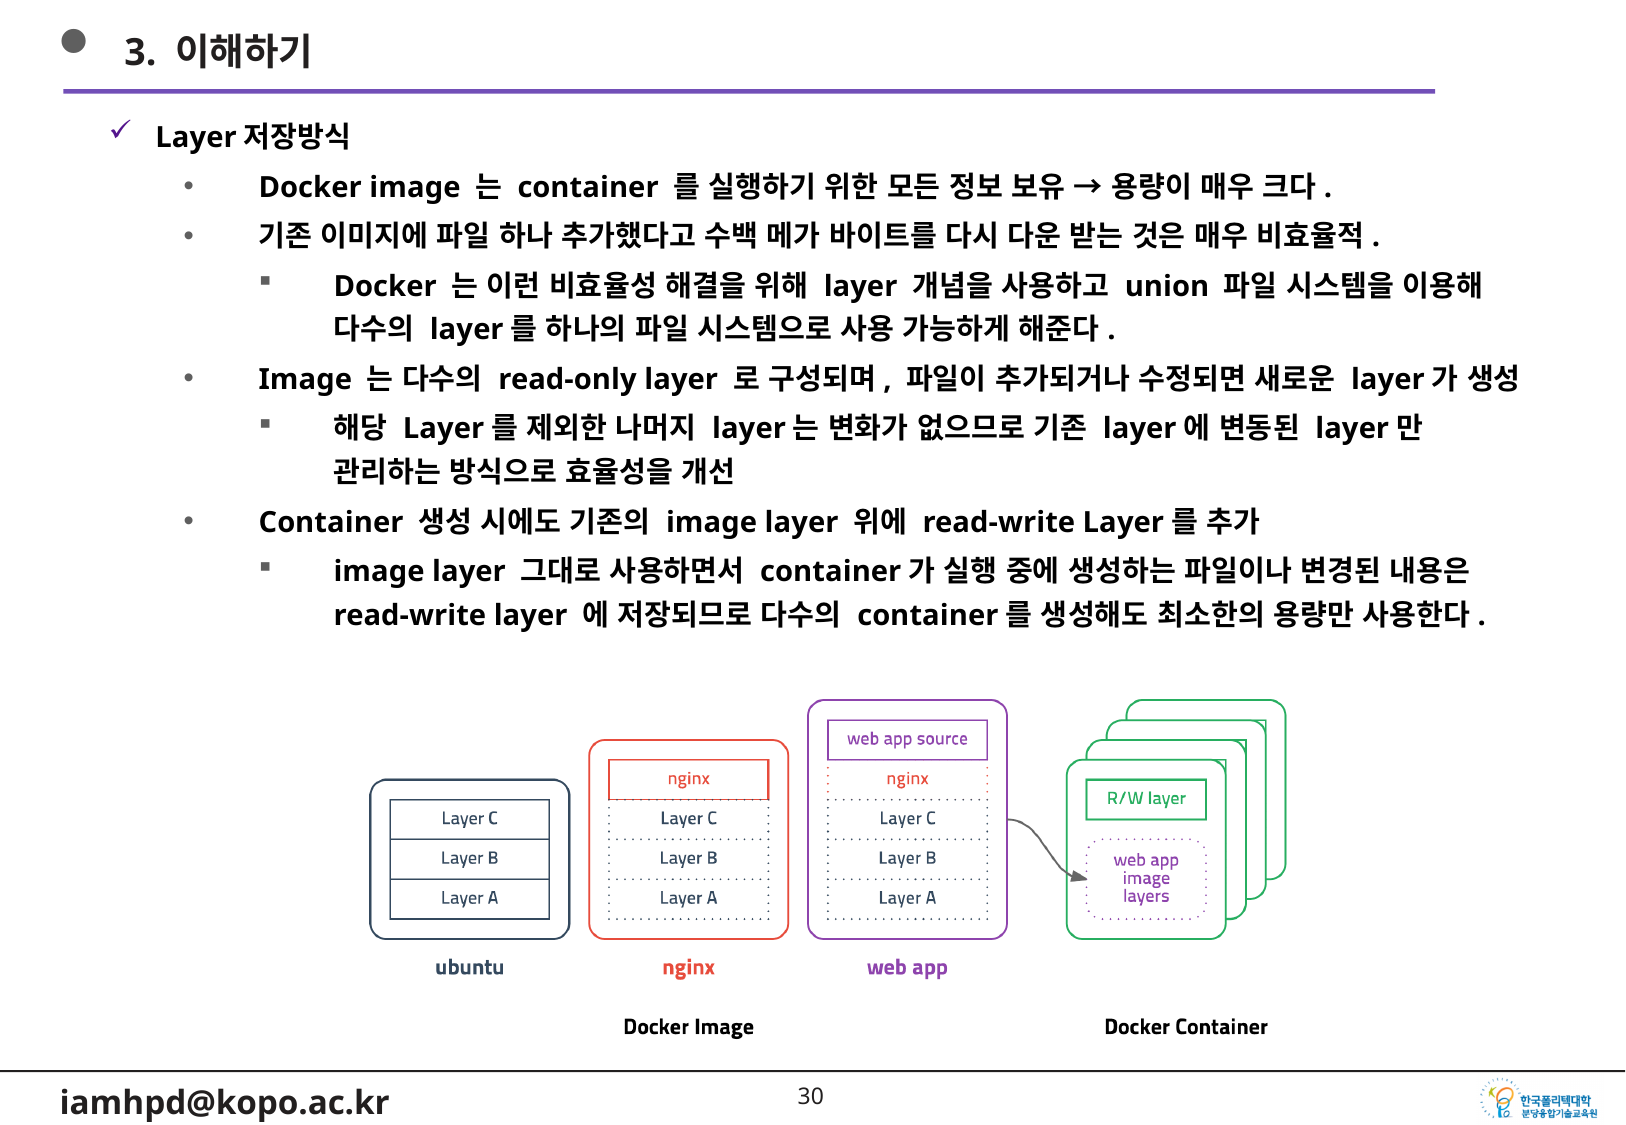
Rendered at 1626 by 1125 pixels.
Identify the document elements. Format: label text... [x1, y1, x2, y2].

text_box 29 [765, 1072, 857, 1123]
picture [343, 666, 1306, 1048]
picture [1476, 1073, 1604, 1125]
text_box 3. 이해하기 [109, 20, 943, 93]
text_box Layer저장방식 Docker image 는 container 를 실행하기 위한 모든 정보 보유 → 용량이 매우 크다. 기존 이미지에 파일 하나 추가했다고 수백 메가 바이트를 다시 다운 받는 것은 매우 비효율적. Docker 는 이런 비효율성 해결을 위해 layer 개념을 사용하고 union 파일 시스템을 이용해 다수의 layer를 하나의 파일 시스템으로 사용 가능하게 해준다. Image 는 다수의 read-only layer 로 구성되며, 파일이 추가되거나 수정되면 새로운 layer가 생성 해당 Layer를 제외한 나머지 layer는 변화가 없으므로 기존 layer에 변동된 layer만 관리하는 방식으로 효율성을 개선 Container 생성 시에도 기존의 image layer 위에 read-write Layer를 추가 image layer 그대로 사용하면서 container가 실행 중에 생성하는 파일이나 변경된 내용은 read-write layer 에 저장되므로 다수의 container를 생성해도 최소한의 용량만 사용한다. [87, 97, 1554, 519]
text_box [44, 0, 1604, 114]
